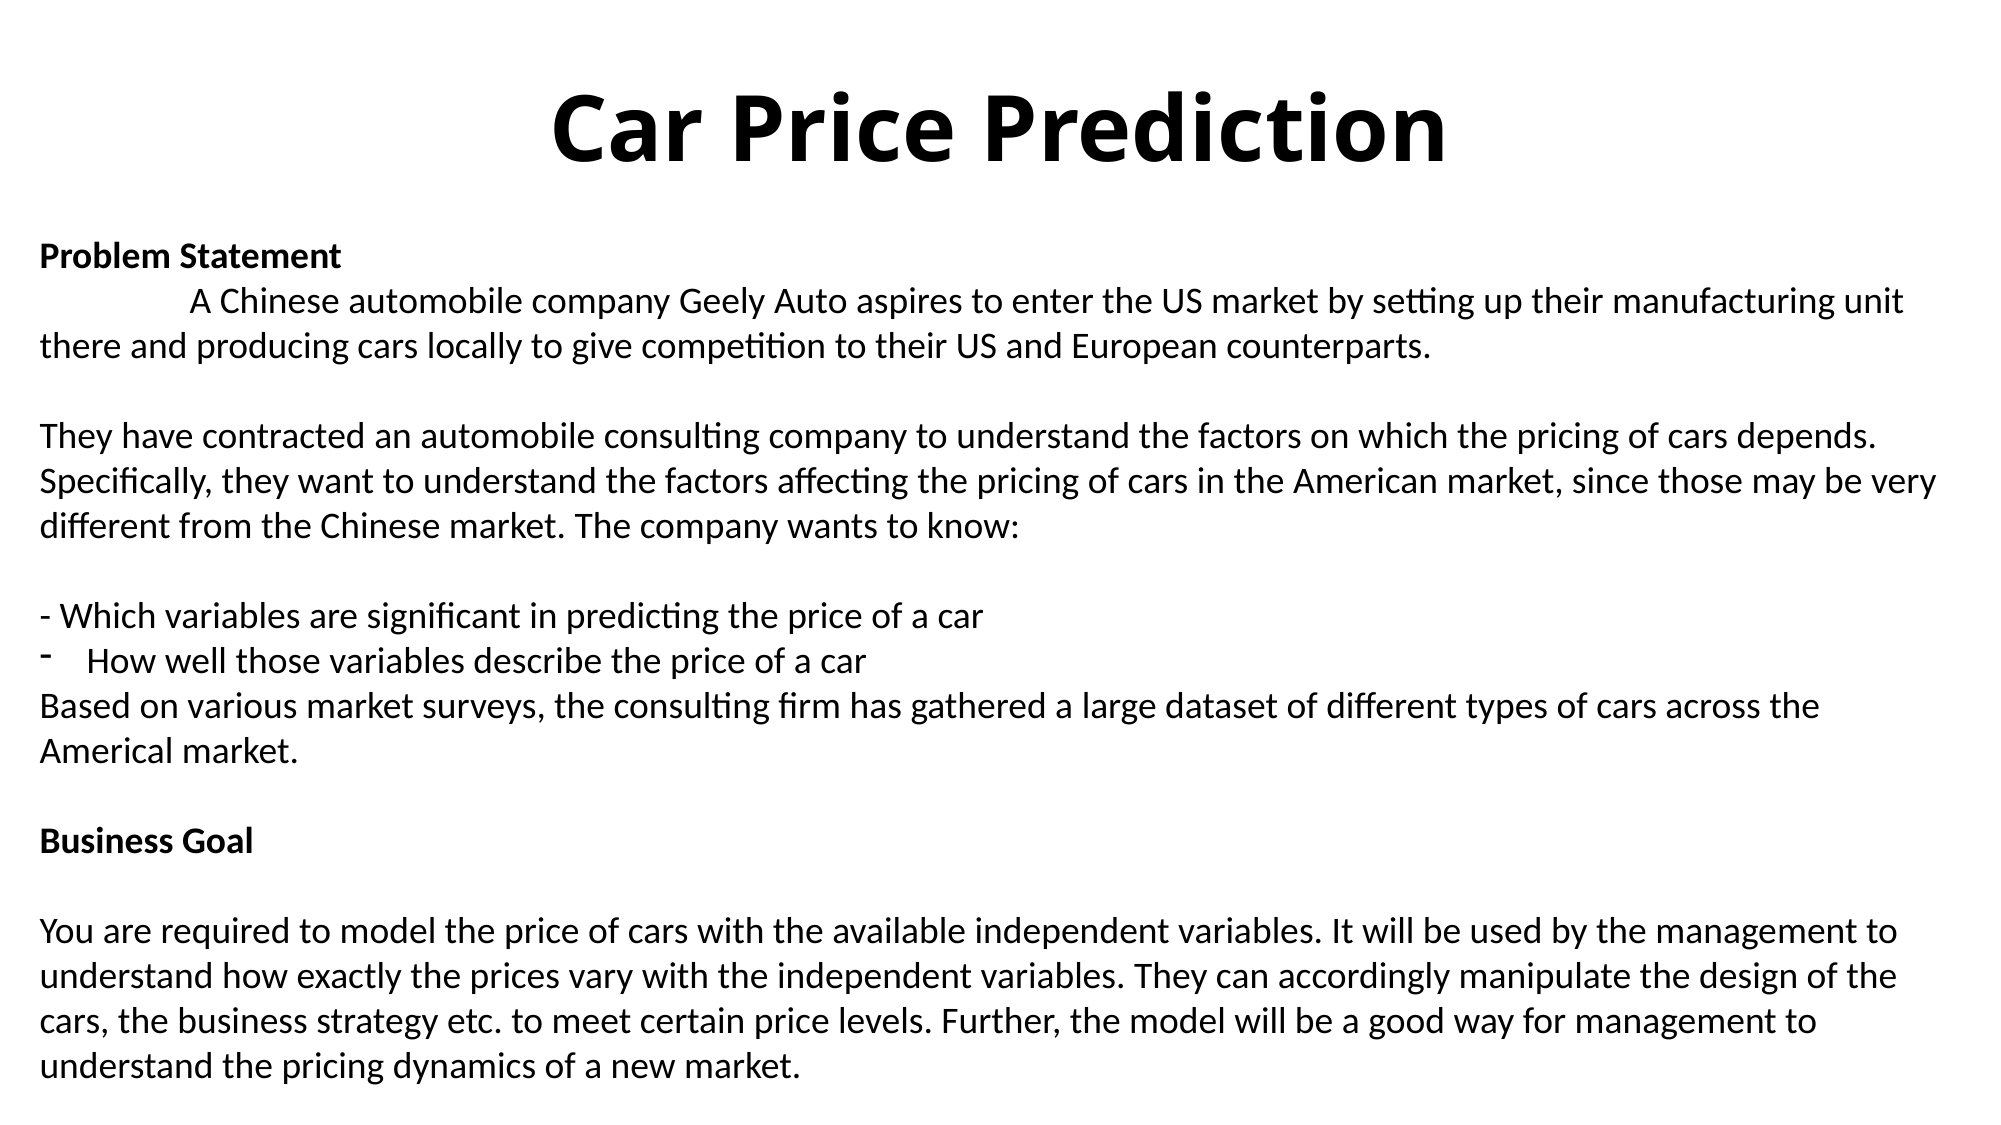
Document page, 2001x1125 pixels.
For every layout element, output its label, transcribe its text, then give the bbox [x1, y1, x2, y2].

title Car Price Prediction [249, 58, 1750, 189]
text_box Problem Statement A Chinese automobile company Geely Auto aspires to enter the US market by setting up their manufacturing unit there and producing cars locally to give competition to their US and European counterparts. They have contracted an automobile consulting company to understand the factors on which the pricing of cars depends. Specifically, they want to understand the factors affecting the pricing of cars in the American market, since those may be very different from the Chinese market. The company wants to know: - Which variables are significant in predicting the price of a car How well those variables describe the price of a car Based on various market surveys, the consulting firm has gathered a large dataset of different types of cars across the Americal market. Business Goal You are required to model the price of cars with the available independent variables. It will be used by the management to understand how exactly the prices vary with the independent variables. They can accordingly manipulate the design of the cars, the business strategy etc. to meet certain price levels. Further, the model will be a good way for management to understand the pricing dynamics of a new market. [24, 223, 1975, 1125]
